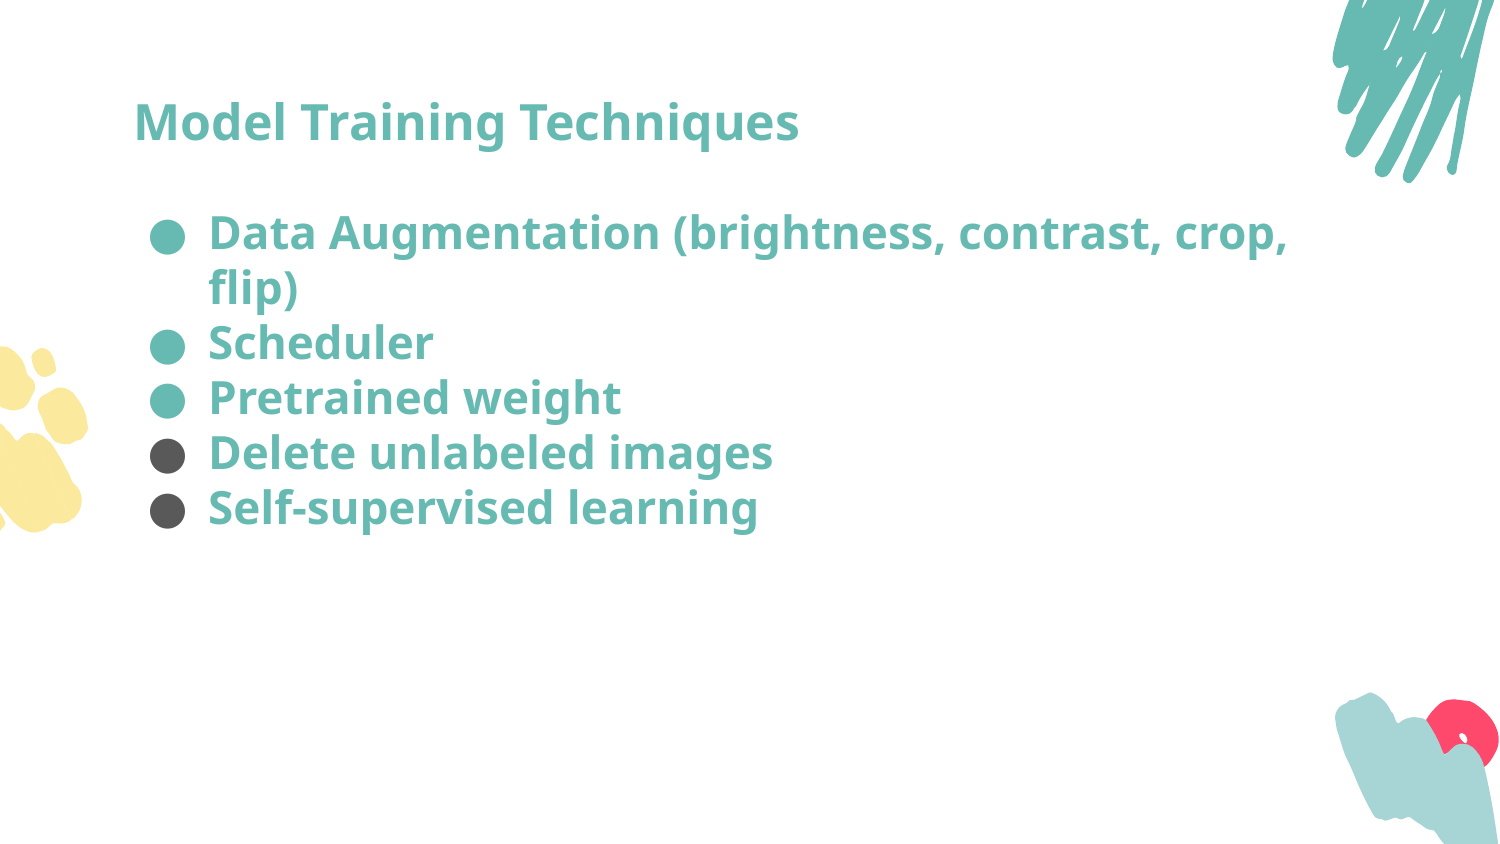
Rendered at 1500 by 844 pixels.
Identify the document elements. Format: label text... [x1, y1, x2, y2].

title Model Training Techniques [118, 72, 1382, 167]
list Data Augmentation (brightness, contrast, crop, flip) Scheduler Pretrained weight Delete unlabeled images Self-supervised learning [118, 189, 1382, 750]
